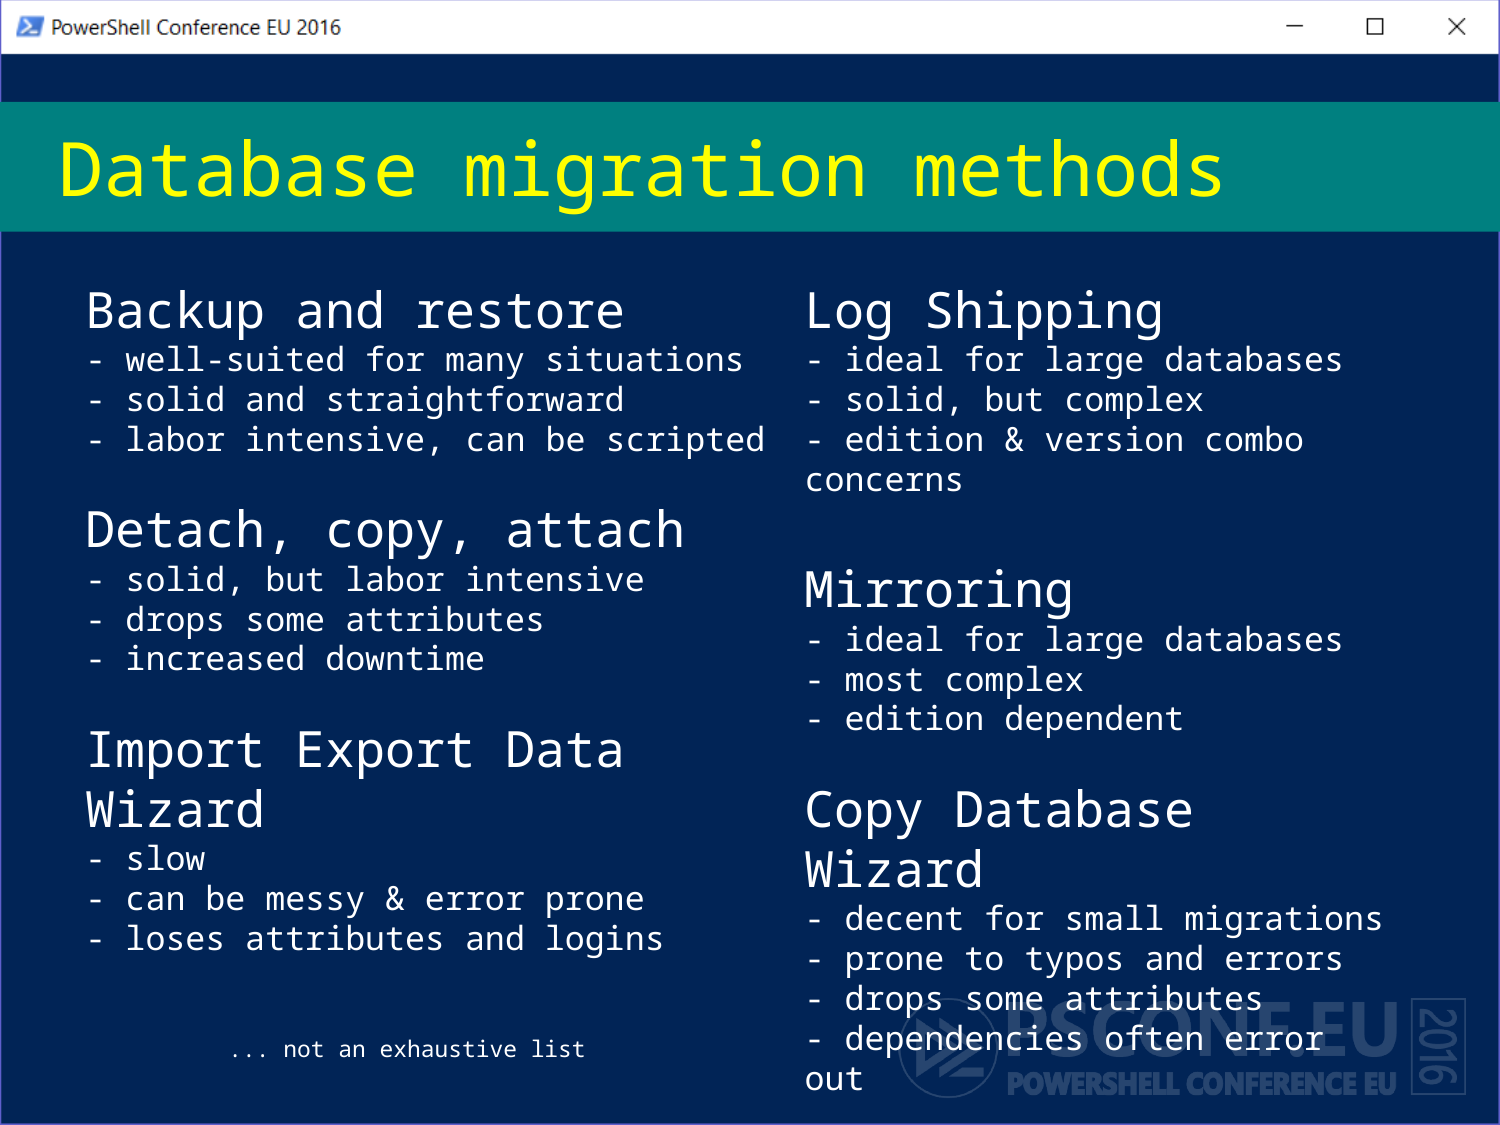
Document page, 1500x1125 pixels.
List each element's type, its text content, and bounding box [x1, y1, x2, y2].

text_box Log Shipping - ideal for large databases - solid, but complex - edition & version combo concerns Mirroring - ideal for large databases - most complex - edition dependent Copy Database Wizard - decent for small migrations - prone to typos and errors - drops some attributes - dependencies often error out [797, 270, 1411, 1105]
picture [0, 232, 1500, 1125]
picture [0, 0, 1500, 101]
text_box ... not an exhaustive list [213, 1027, 601, 1070]
text_box Backup and restore - well-suited for many situations - solid and straightforward - labor intensive, can be scripted Detach, copy, attach - solid, but labor intensive - drops some attributes - increased downtime Import Export Data Wizard - slow - can be messy & error prone - loses attributes and logins [78, 270, 797, 965]
title Database migration methods [0, 101, 1500, 232]
